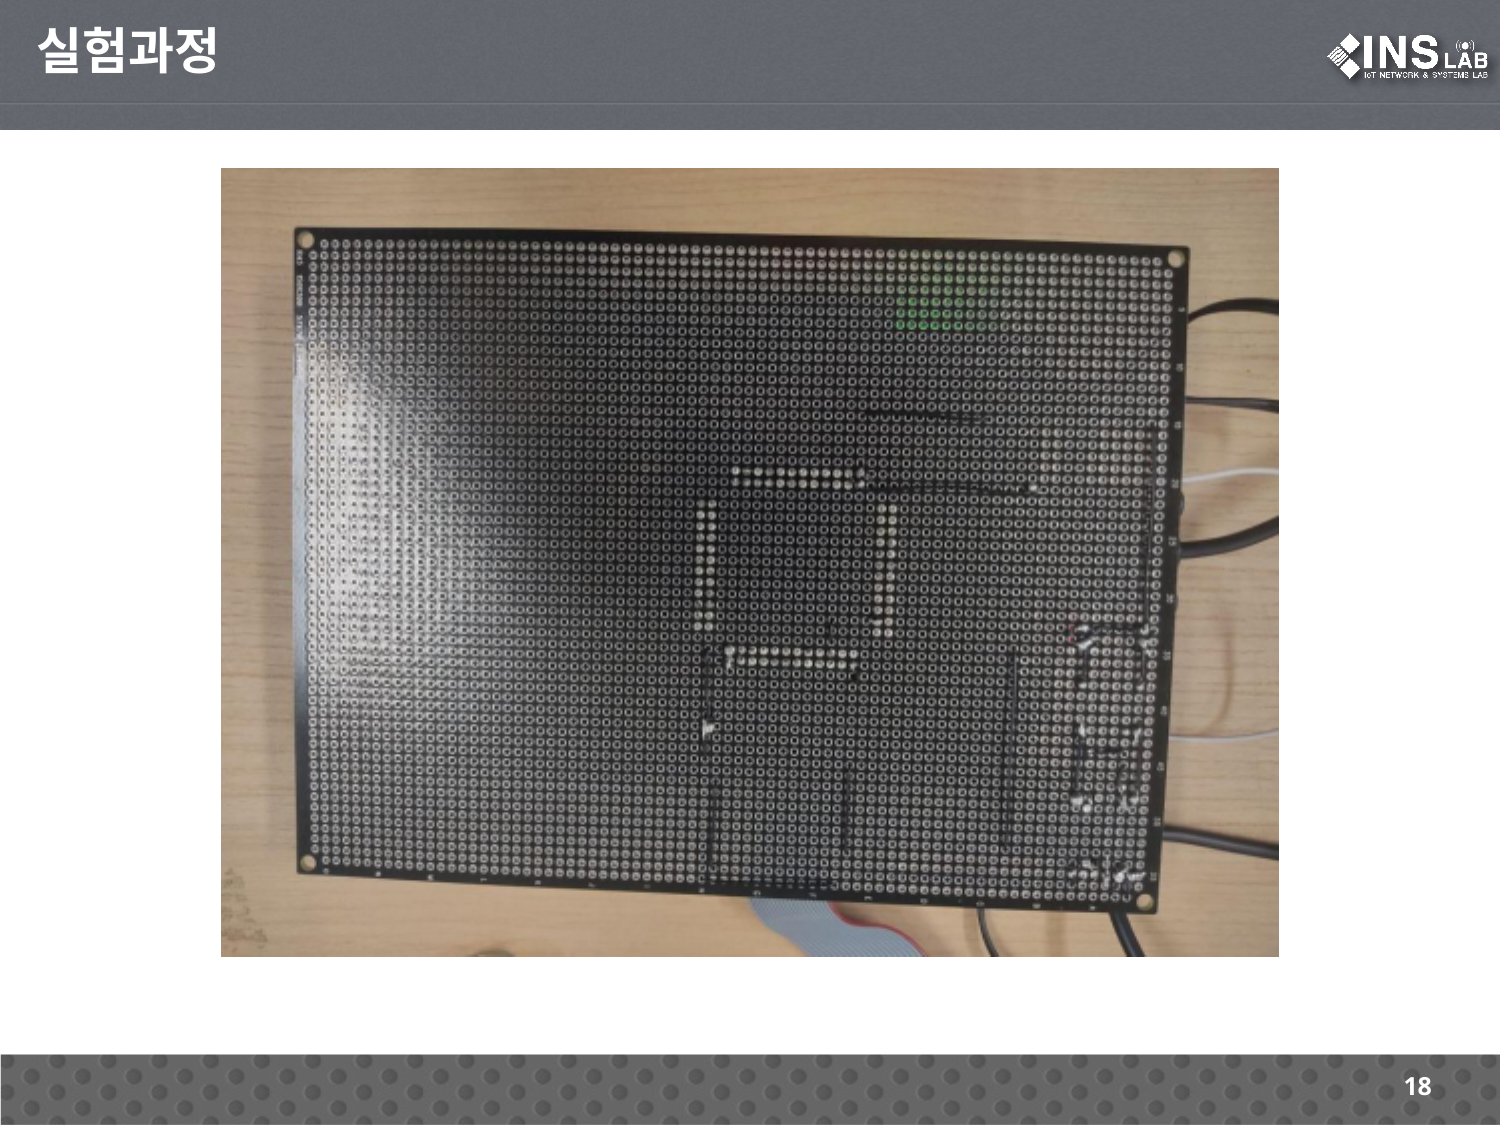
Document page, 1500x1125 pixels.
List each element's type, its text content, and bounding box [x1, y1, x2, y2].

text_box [0, 0, 1500, 130]
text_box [2, 1055, 1500, 1124]
slide_number 18 [1096, 1057, 1447, 1118]
list 실험과정 [21, 12, 550, 102]
picture [221, 168, 1279, 957]
picture [1327, 11, 1500, 101]
